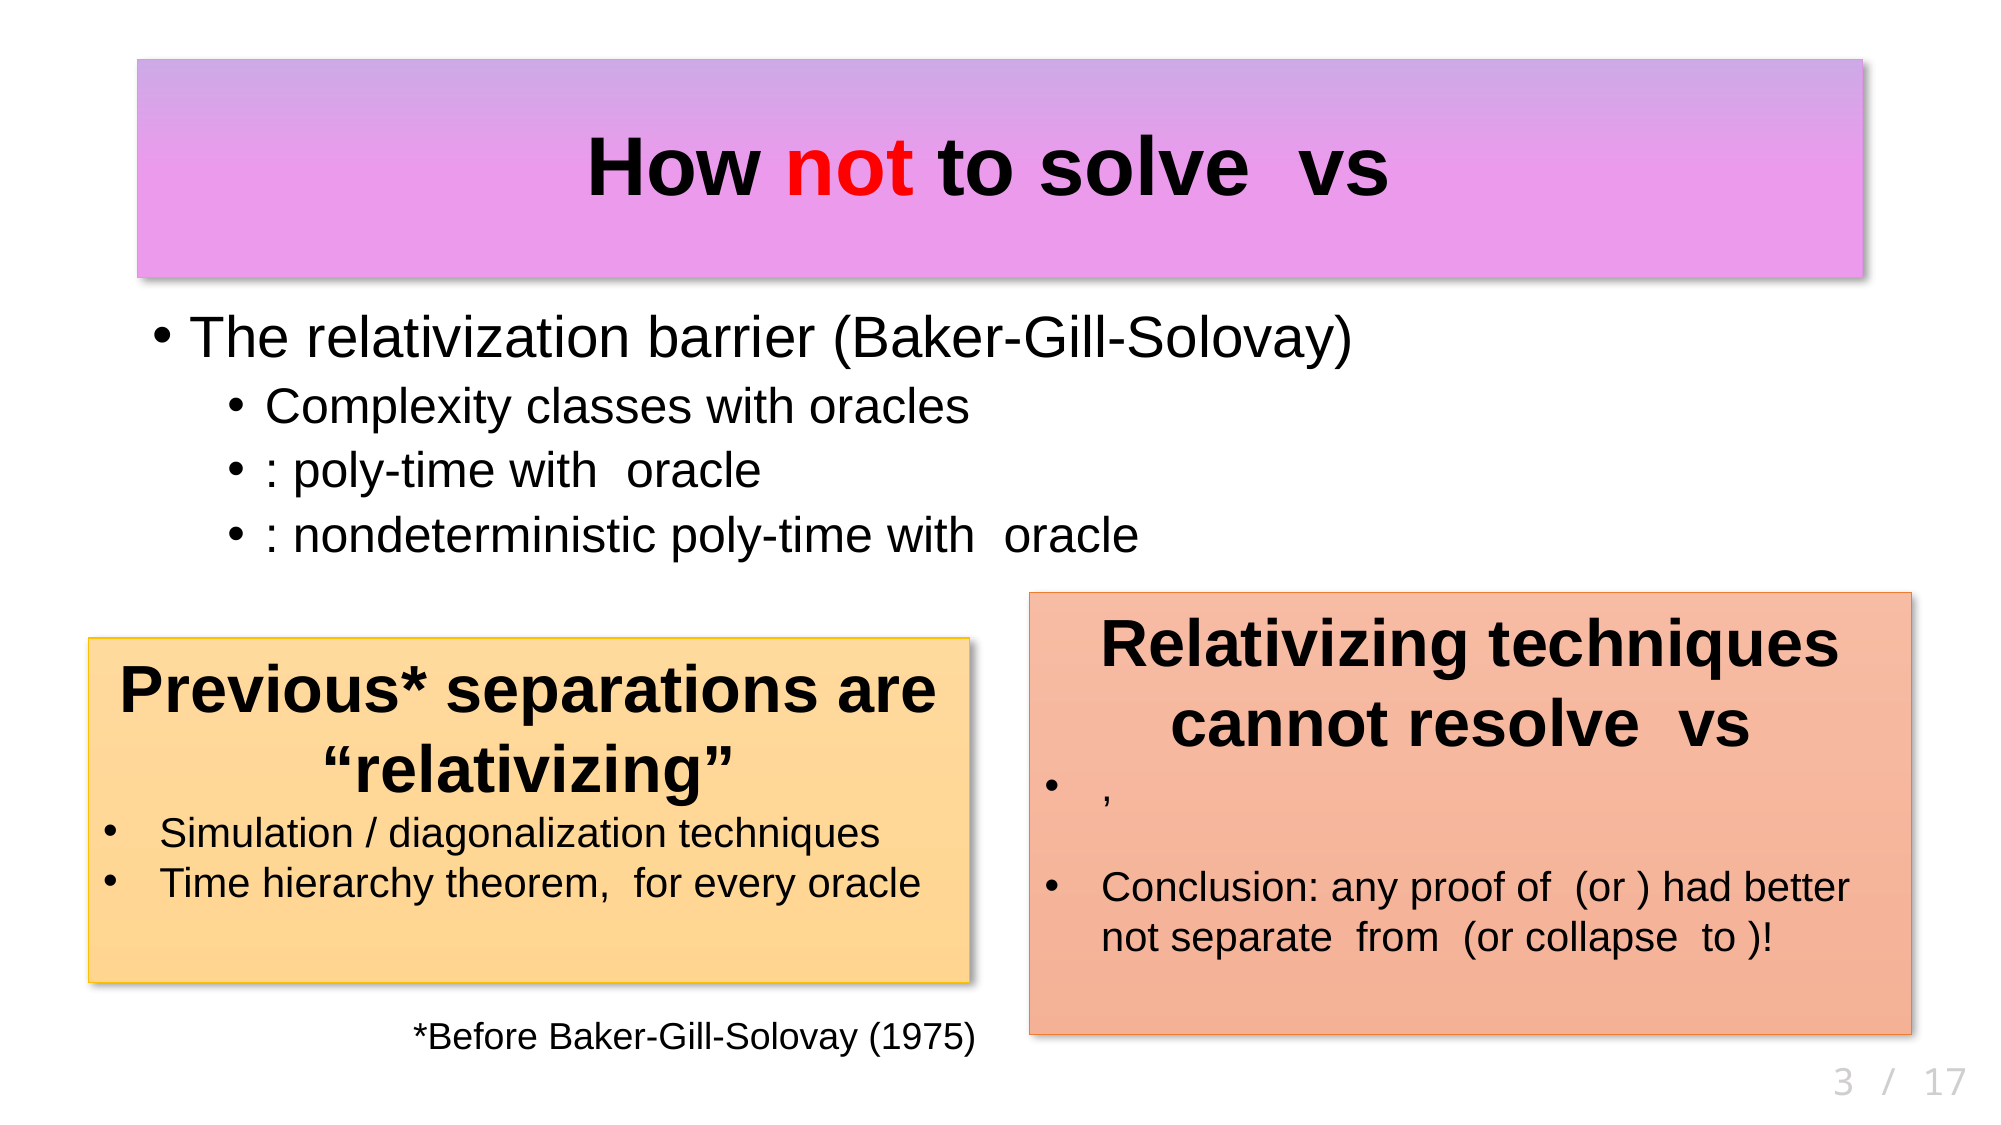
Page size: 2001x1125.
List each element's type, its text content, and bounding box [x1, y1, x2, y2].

text_box 3 / 17 [1794, 1050, 2000, 1110]
text_box *Before Baker-Gill-Solovay (1975) [398, 1004, 1019, 1065]
